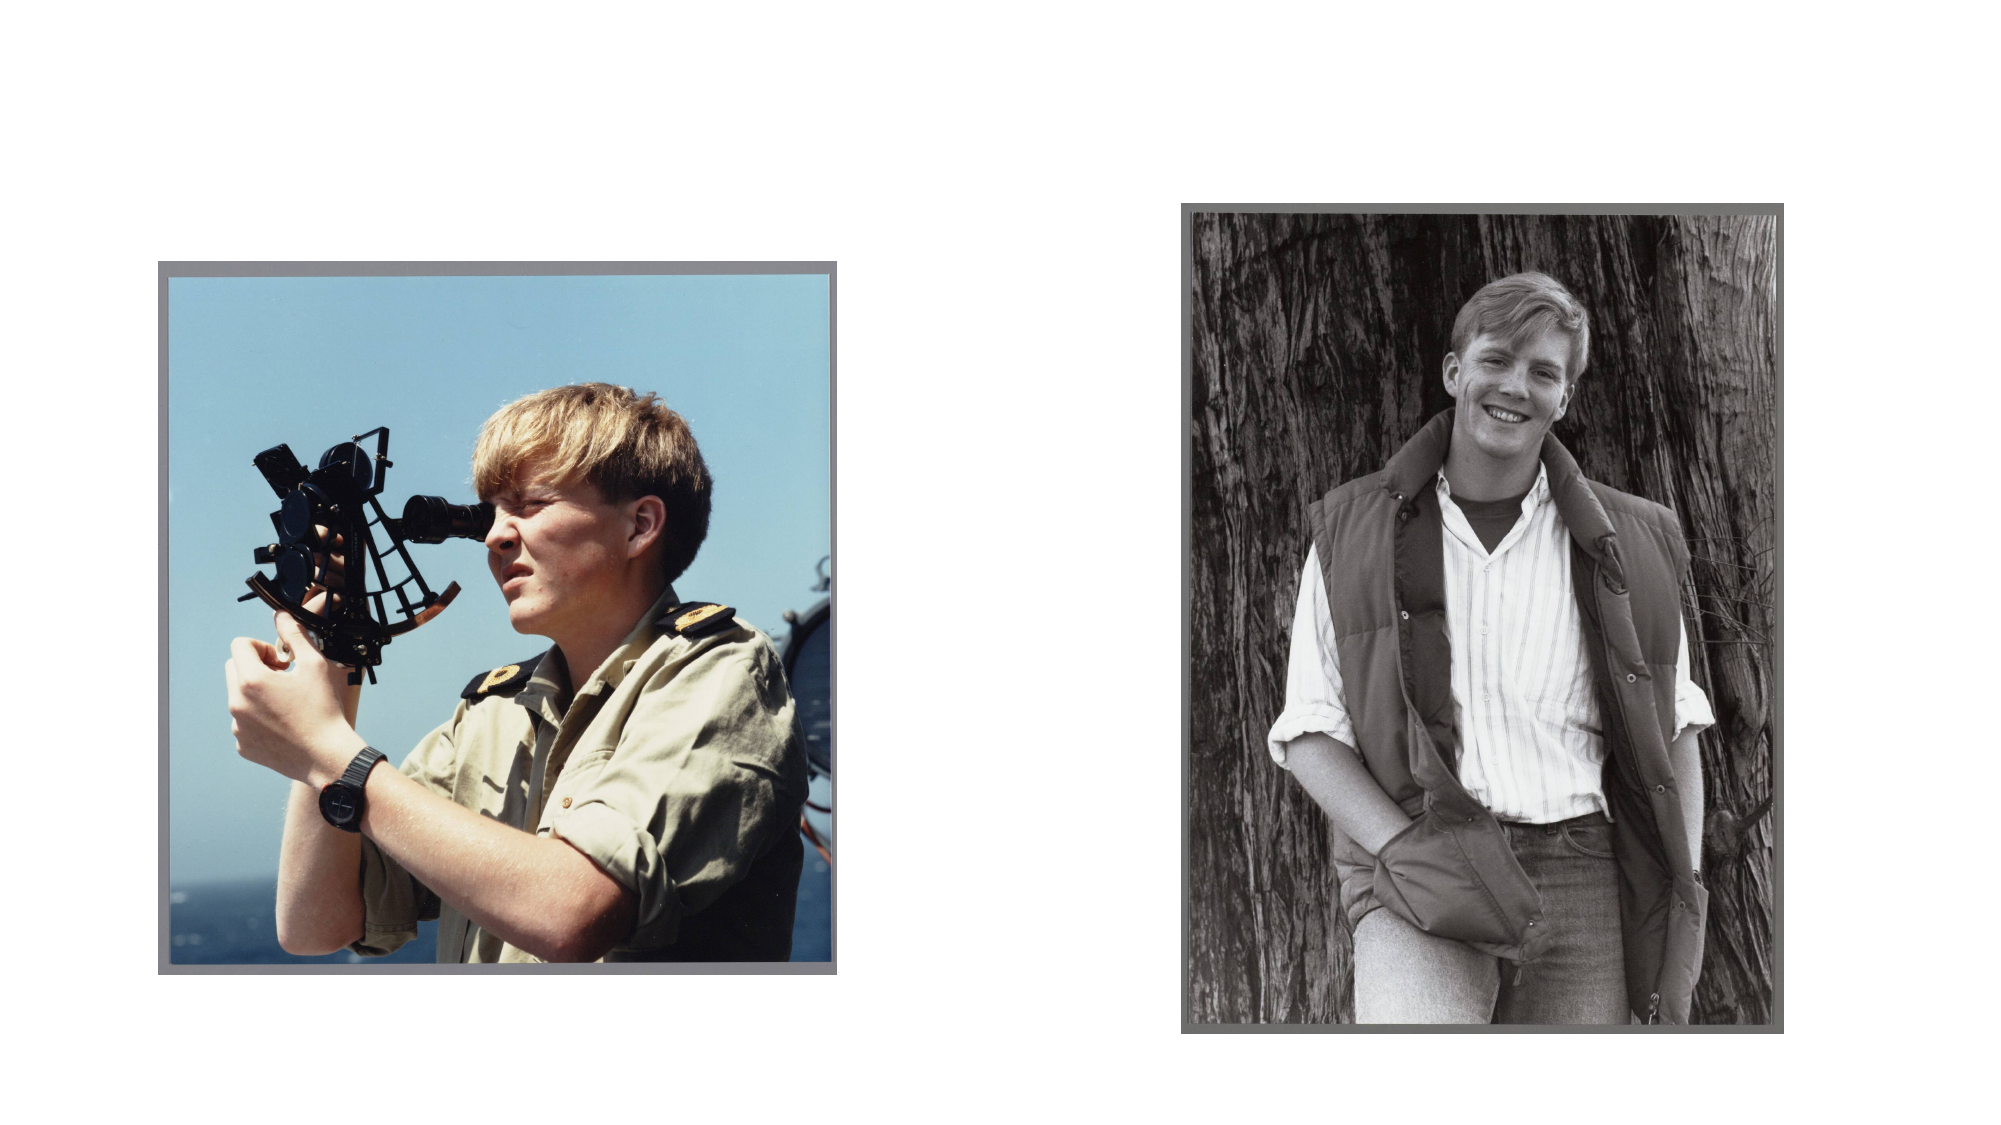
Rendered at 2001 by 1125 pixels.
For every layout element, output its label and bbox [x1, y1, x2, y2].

list [158, 260, 837, 976]
picture [1180, 202, 1784, 1034]
